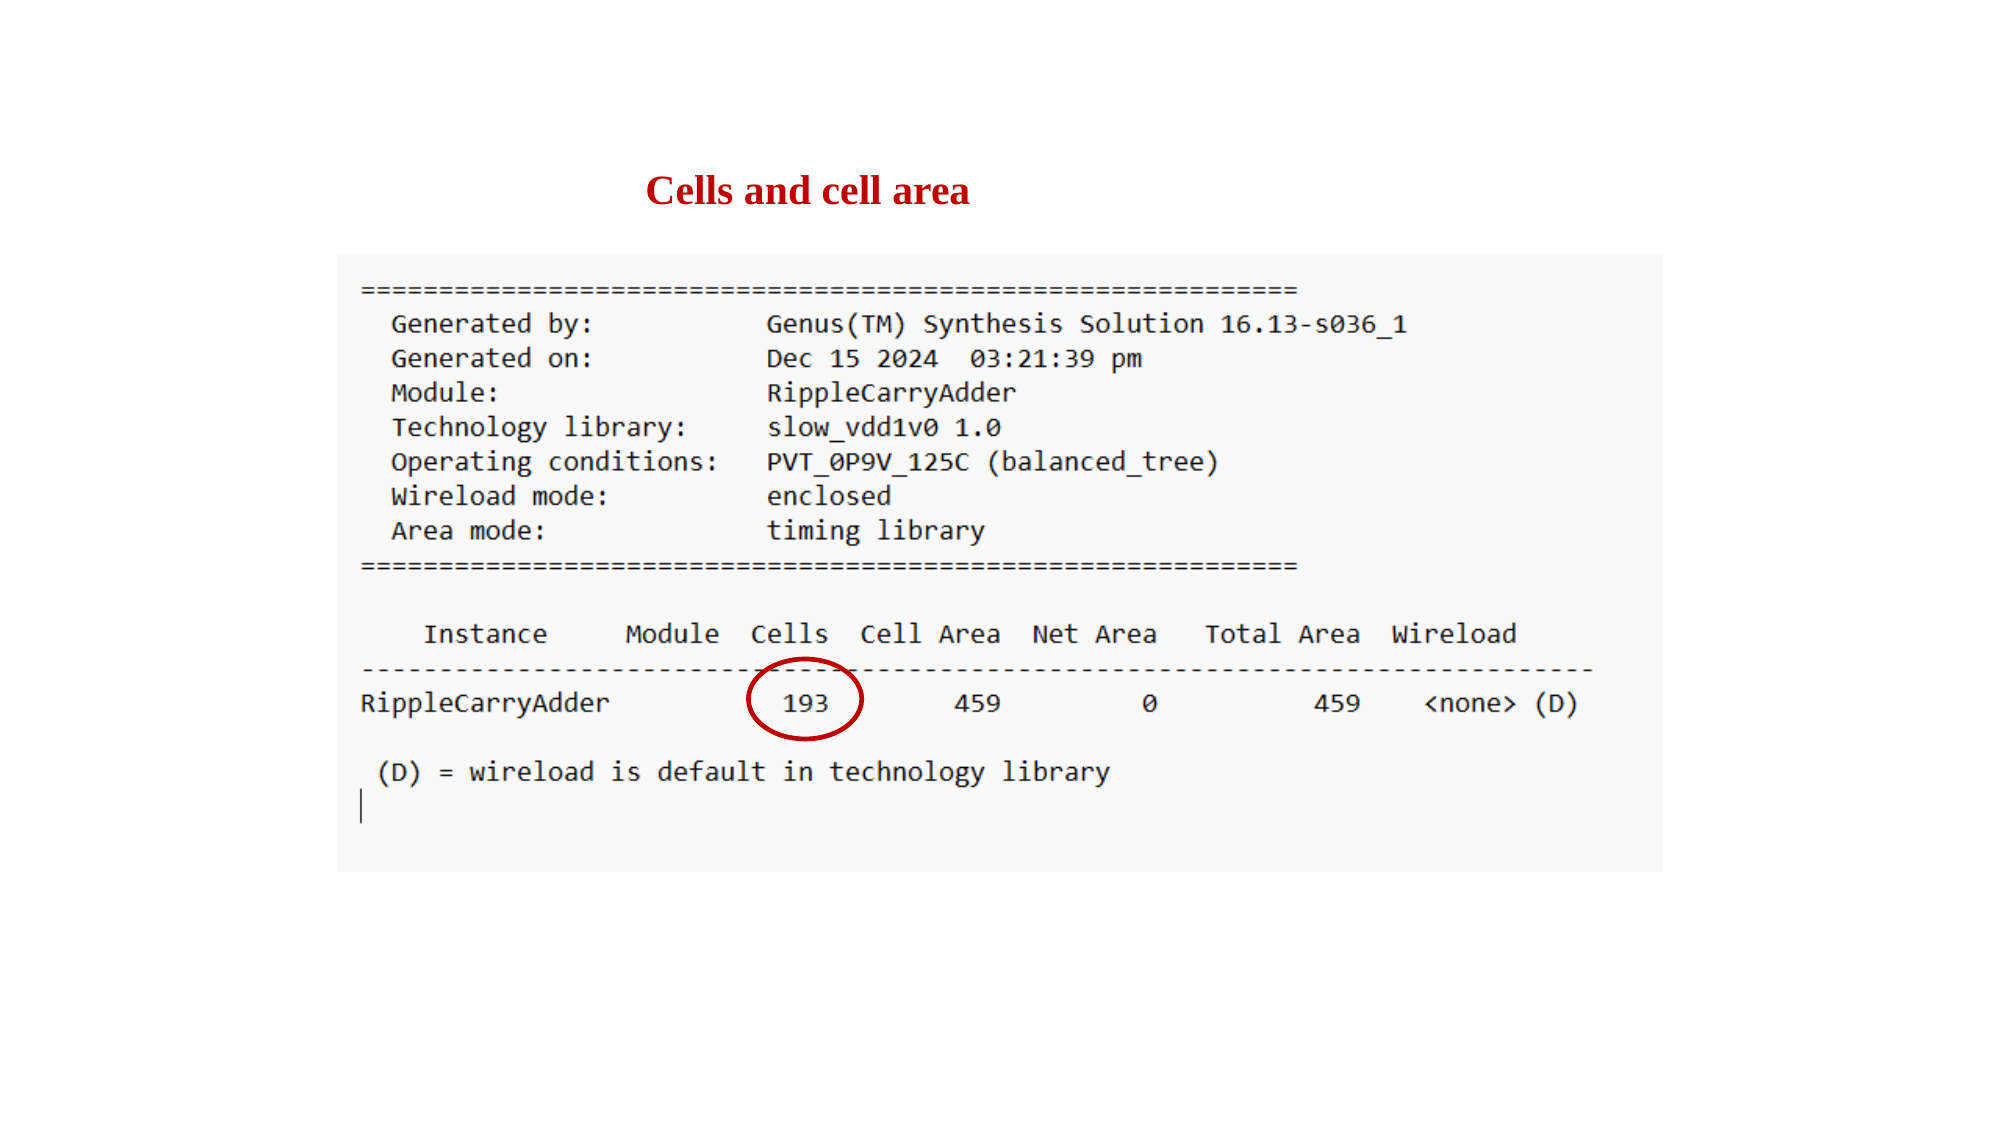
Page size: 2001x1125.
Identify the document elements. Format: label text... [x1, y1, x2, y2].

text_box Cells and cell area [630, 155, 1836, 221]
picture [337, 253, 1663, 872]
